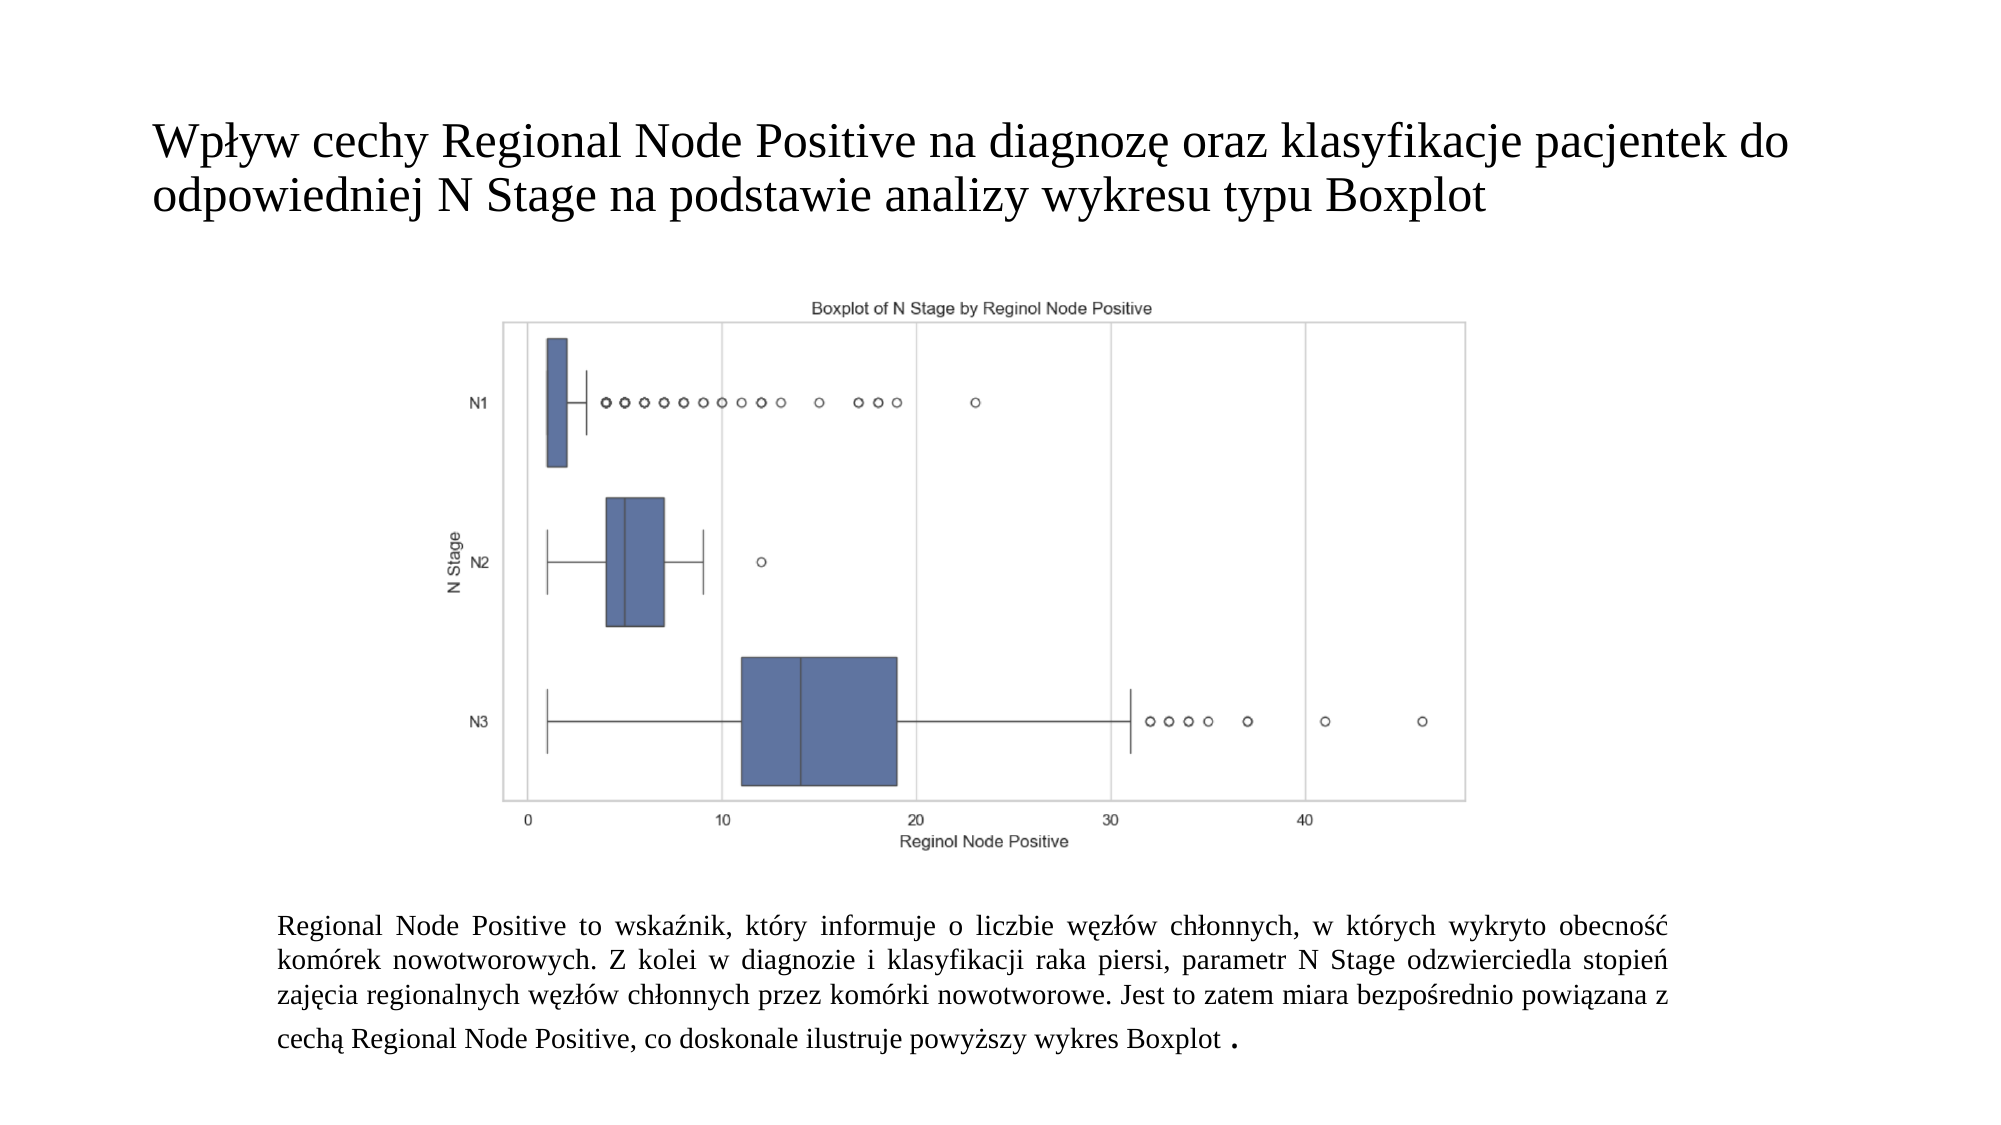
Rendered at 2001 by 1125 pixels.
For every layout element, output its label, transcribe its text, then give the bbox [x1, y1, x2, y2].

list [418, 261, 1530, 864]
text_box Regional Node Positive to wskaźnik, który informuje o liczbie węzłów chłonnych, w których wykryto obecność komórek nowotworowych. Z kolei w diagnozie i klasyfikacji raka piersi, parametr N Stage odzwierciedla stopień zajęcia regionalnych węzłów chłonnych przez komórki nowotworowe. Jest to zatem miara bezpośrednio powiązana z cechą Regional Node Positive, co doskonale ilustruje powyższy wykres Boxplot . [262, 898, 1686, 1063]
title Wpływ cechy Regional Node Positive na diagnozę oraz klasyfikacje pacjentek do odpowiedniej N Stage na podstawie analizy wykresu typu Boxplot [137, 59, 1863, 278]
